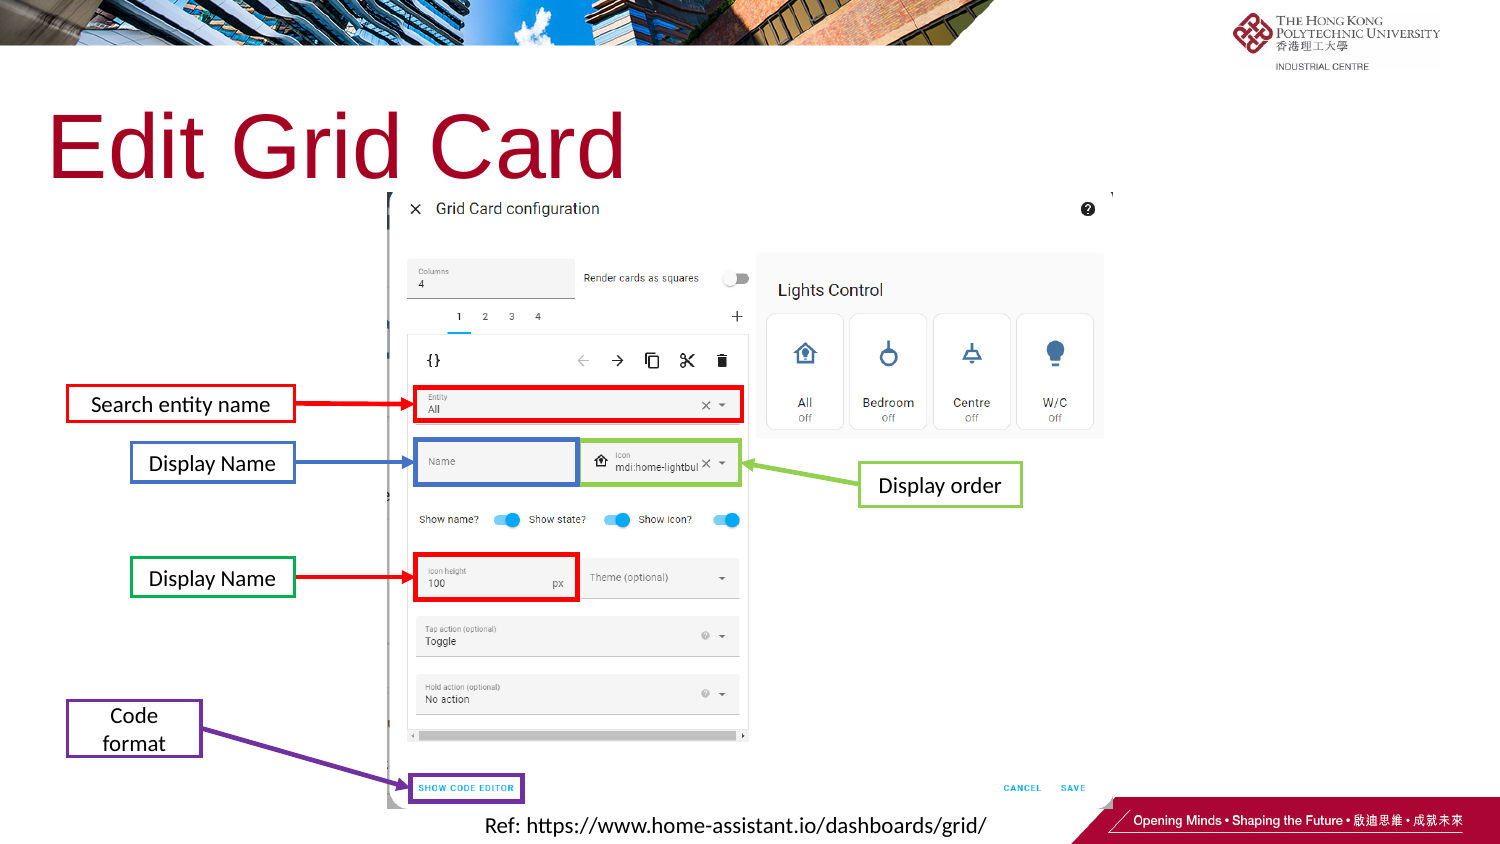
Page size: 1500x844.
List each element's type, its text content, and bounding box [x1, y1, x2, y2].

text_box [131, 554, 578, 600]
picture [0, 0, 1500, 844]
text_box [131, 439, 578, 485]
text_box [67, 385, 743, 422]
title Edit Grid Card [31, 82, 1385, 215]
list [387, 192, 1113, 811]
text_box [67, 700, 523, 802]
text_box Ref: https://www.home-assistant.io/dashboards/grid/ [470, 811, 1022, 844]
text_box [578, 440, 1022, 507]
